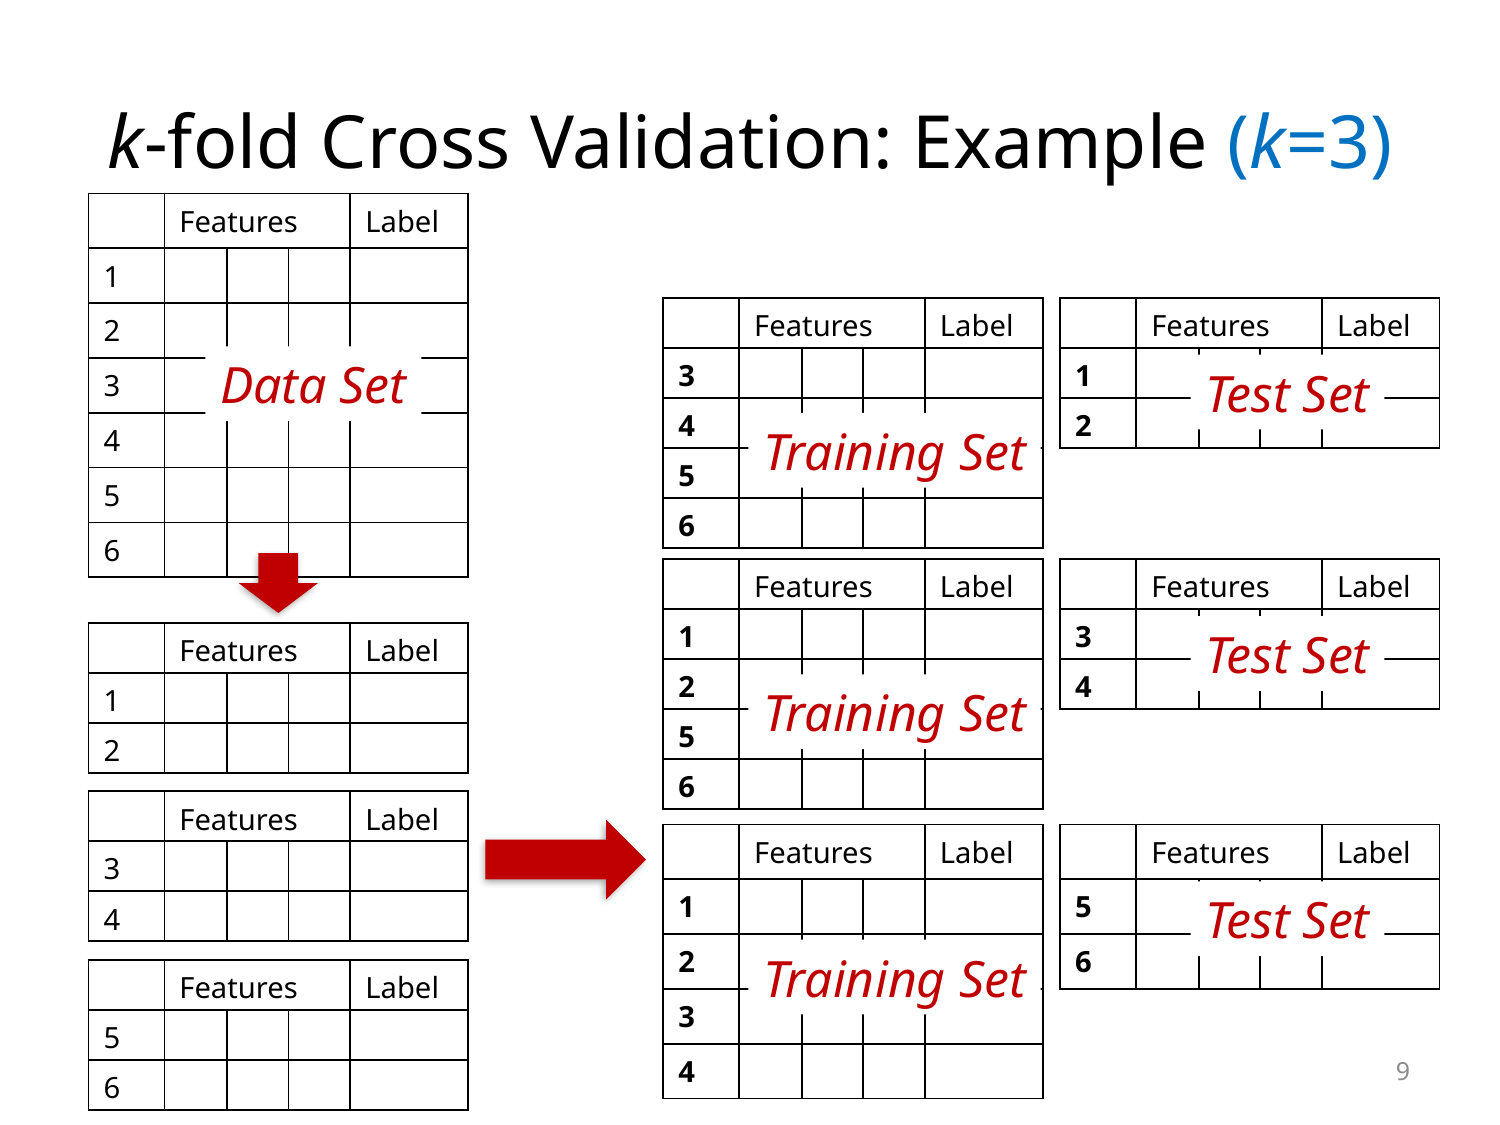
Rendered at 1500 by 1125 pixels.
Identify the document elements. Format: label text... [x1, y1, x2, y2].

table_cell [289, 468, 349, 522]
table_cell [351, 1061, 467, 1109]
table_cell 5 [1061, 880, 1135, 933]
table_header Features [740, 825, 924, 878]
table_cell [351, 674, 467, 722]
table_cell [740, 710, 801, 758]
table_header Features [165, 792, 349, 840]
table_cell 3 [664, 990, 738, 1043]
table_cell [165, 468, 226, 522]
table_header [89, 624, 164, 672]
table_header Features [1137, 299, 1321, 347]
table_header Features [165, 194, 349, 247]
table_cell 4 [89, 892, 164, 940]
table_cell 5 [89, 468, 164, 522]
table_cell [351, 249, 467, 302]
table_cell [926, 660, 1042, 708]
table_cell [1200, 610, 1259, 616]
table_cell [1323, 610, 1439, 658]
table_cell [165, 674, 226, 722]
table_header Label [926, 299, 1042, 347]
table_header Label [926, 825, 1042, 878]
table_header Label [351, 194, 467, 247]
table_cell 1 [664, 880, 738, 933]
table_header Features [165, 624, 349, 672]
table_cell [228, 674, 288, 722]
table_cell [289, 523, 349, 576]
table_cell [740, 1045, 801, 1098]
table_cell [926, 610, 1042, 658]
table_cell 6 [664, 499, 738, 547]
table_cell [351, 892, 467, 940]
table_cell [803, 499, 862, 547]
table_cell [803, 660, 862, 674]
table_cell [864, 935, 924, 939]
table_cell 5 [664, 449, 738, 497]
table_cell [1323, 349, 1439, 397]
table_cell [926, 399, 1042, 447]
table_cell [228, 523, 288, 576]
slide_number 9 [1074, 1042, 1425, 1103]
table_cell [1137, 399, 1198, 447]
table_cell [165, 304, 226, 357]
table_cell [864, 750, 924, 758]
table_cell [289, 842, 349, 890]
title k-fold Cross Validation: Example (k=3) [75, 45, 1425, 233]
table_cell [289, 304, 349, 346]
table_cell [1261, 349, 1321, 354]
table_cell [803, 1045, 862, 1098]
table_cell [740, 610, 801, 658]
table_cell [803, 488, 862, 497]
table_header [89, 792, 164, 840]
table_cell [289, 1061, 349, 1109]
table_cell [1261, 610, 1321, 616]
table_cell [165, 414, 226, 467]
table_cell [864, 1045, 924, 1098]
table_cell [803, 610, 862, 658]
table_cell [740, 349, 801, 397]
table_header Label [1323, 560, 1439, 608]
table_cell [740, 660, 801, 708]
table_cell [740, 499, 801, 547]
table_cell 3 [1061, 610, 1135, 658]
table_cell [351, 1011, 467, 1059]
text_box Test Set [1190, 881, 1385, 957]
table_cell [228, 842, 288, 890]
table_cell 2 [89, 304, 164, 357]
table_cell [1137, 610, 1198, 658]
table_cell [926, 499, 1042, 547]
table_cell [289, 892, 349, 940]
table_header Features [740, 560, 924, 608]
table_cell 3 [89, 842, 164, 890]
table_cell 1 [1061, 349, 1135, 397]
table_cell [165, 892, 226, 940]
table_cell [351, 304, 467, 357]
table_header [89, 194, 164, 247]
table_cell [864, 399, 924, 412]
table_cell 5 [89, 1011, 164, 1059]
table_header Features [1137, 560, 1321, 608]
table_cell 1 [89, 249, 164, 302]
table_cell [1261, 691, 1321, 708]
table_cell [1200, 957, 1259, 988]
table_cell [803, 750, 862, 758]
table_cell 1 [664, 610, 738, 658]
table_cell [1137, 660, 1198, 708]
table_cell 2 [664, 660, 738, 708]
table_cell [228, 304, 288, 346]
table_header [1061, 825, 1135, 878]
table_cell [926, 1045, 1042, 1098]
table_cell 2 [664, 935, 738, 988]
table_cell 5 [664, 710, 738, 758]
text_box Data Set [205, 346, 422, 422]
table_cell [926, 710, 1042, 758]
table_header [664, 825, 738, 878]
table_header Features [740, 299, 924, 347]
text_box Test Set [1190, 616, 1385, 691]
table_cell [740, 935, 801, 988]
table_header Label [926, 560, 1042, 608]
text_box Training Set [748, 939, 1041, 1015]
table_cell [351, 414, 467, 467]
table_cell [803, 399, 862, 412]
table_cell [1323, 880, 1439, 933]
table_header Label [1323, 299, 1439, 347]
table_cell [1261, 430, 1321, 447]
table_cell [740, 990, 801, 1043]
table_cell [1200, 349, 1259, 354]
table_cell [926, 935, 1042, 988]
table_cell [228, 1011, 288, 1059]
table_cell [165, 842, 226, 890]
table_cell [803, 760, 862, 808]
table_cell 4 [1061, 660, 1135, 708]
table_cell [864, 660, 924, 674]
table_cell [740, 880, 801, 933]
table_cell [422, 359, 467, 412]
table_cell 6 [1061, 935, 1135, 988]
table_cell [1323, 660, 1439, 708]
table_cell [803, 1015, 862, 1043]
table_cell [864, 488, 924, 497]
table_cell [228, 724, 288, 772]
table_header [664, 560, 738, 608]
table_cell [228, 249, 288, 302]
table_cell [1137, 880, 1198, 933]
table_cell [351, 523, 467, 576]
table_header [1061, 560, 1135, 608]
table_cell [926, 349, 1042, 397]
text_box Training Set [748, 412, 1041, 488]
table_cell [289, 674, 349, 722]
table_cell [228, 892, 288, 940]
table_cell [165, 724, 226, 772]
text_box [484, 819, 647, 901]
table_cell [1200, 430, 1259, 447]
table_cell [740, 760, 801, 808]
table_cell [1137, 935, 1198, 988]
table_cell [228, 1061, 288, 1109]
table_header [89, 961, 164, 1009]
table_cell [351, 468, 467, 522]
table_header [664, 299, 738, 347]
table_cell [351, 724, 467, 772]
table_cell [803, 880, 862, 933]
table_cell [1137, 349, 1198, 397]
table_cell [864, 349, 924, 397]
table_header [1061, 299, 1135, 347]
table_cell [289, 724, 349, 772]
table_header Label [351, 792, 467, 840]
table_cell [289, 249, 349, 302]
table_cell [289, 1011, 349, 1059]
table_cell [165, 1061, 226, 1109]
table_cell [740, 449, 801, 497]
table_cell [864, 499, 924, 547]
table_cell [864, 1015, 924, 1043]
table_cell [1323, 935, 1439, 988]
table_header Features [165, 961, 349, 1009]
table_cell [926, 449, 1042, 497]
text_box Test Set [1190, 354, 1385, 430]
table_cell 4 [89, 414, 164, 467]
table_cell [803, 935, 862, 939]
table_cell [864, 610, 924, 658]
table_cell 3 [664, 349, 738, 397]
table_cell 3 [89, 359, 164, 412]
table_cell [740, 399, 801, 447]
table_cell [165, 523, 226, 576]
table_header Features [1137, 825, 1321, 878]
table_cell [1323, 399, 1439, 447]
table_header Label [1323, 825, 1439, 878]
table_cell [351, 842, 467, 890]
table_cell [926, 880, 1042, 933]
table_header Label [351, 961, 467, 1009]
table_cell [228, 468, 288, 522]
table_cell 6 [89, 1061, 164, 1109]
table_cell 2 [89, 724, 164, 772]
table_cell [864, 880, 924, 933]
table_cell [228, 422, 288, 467]
table_cell [1261, 957, 1321, 988]
table_cell 6 [664, 760, 738, 808]
table_cell 6 [89, 523, 164, 576]
text_box Training Set [748, 674, 1041, 750]
table_cell [1200, 691, 1259, 708]
table_cell 4 [664, 399, 738, 447]
table_cell [864, 760, 924, 808]
table_cell [165, 249, 226, 302]
table_cell 1 [89, 674, 164, 722]
table_cell [926, 760, 1042, 808]
table_cell [926, 990, 1042, 1043]
table_cell 4 [664, 1045, 738, 1098]
table_header Label [351, 624, 467, 672]
table_cell [289, 422, 349, 467]
table_cell [803, 349, 862, 397]
table_cell [165, 359, 205, 412]
text_box [237, 552, 319, 614]
table_cell [165, 1011, 226, 1059]
table_cell 2 [1061, 399, 1135, 447]
